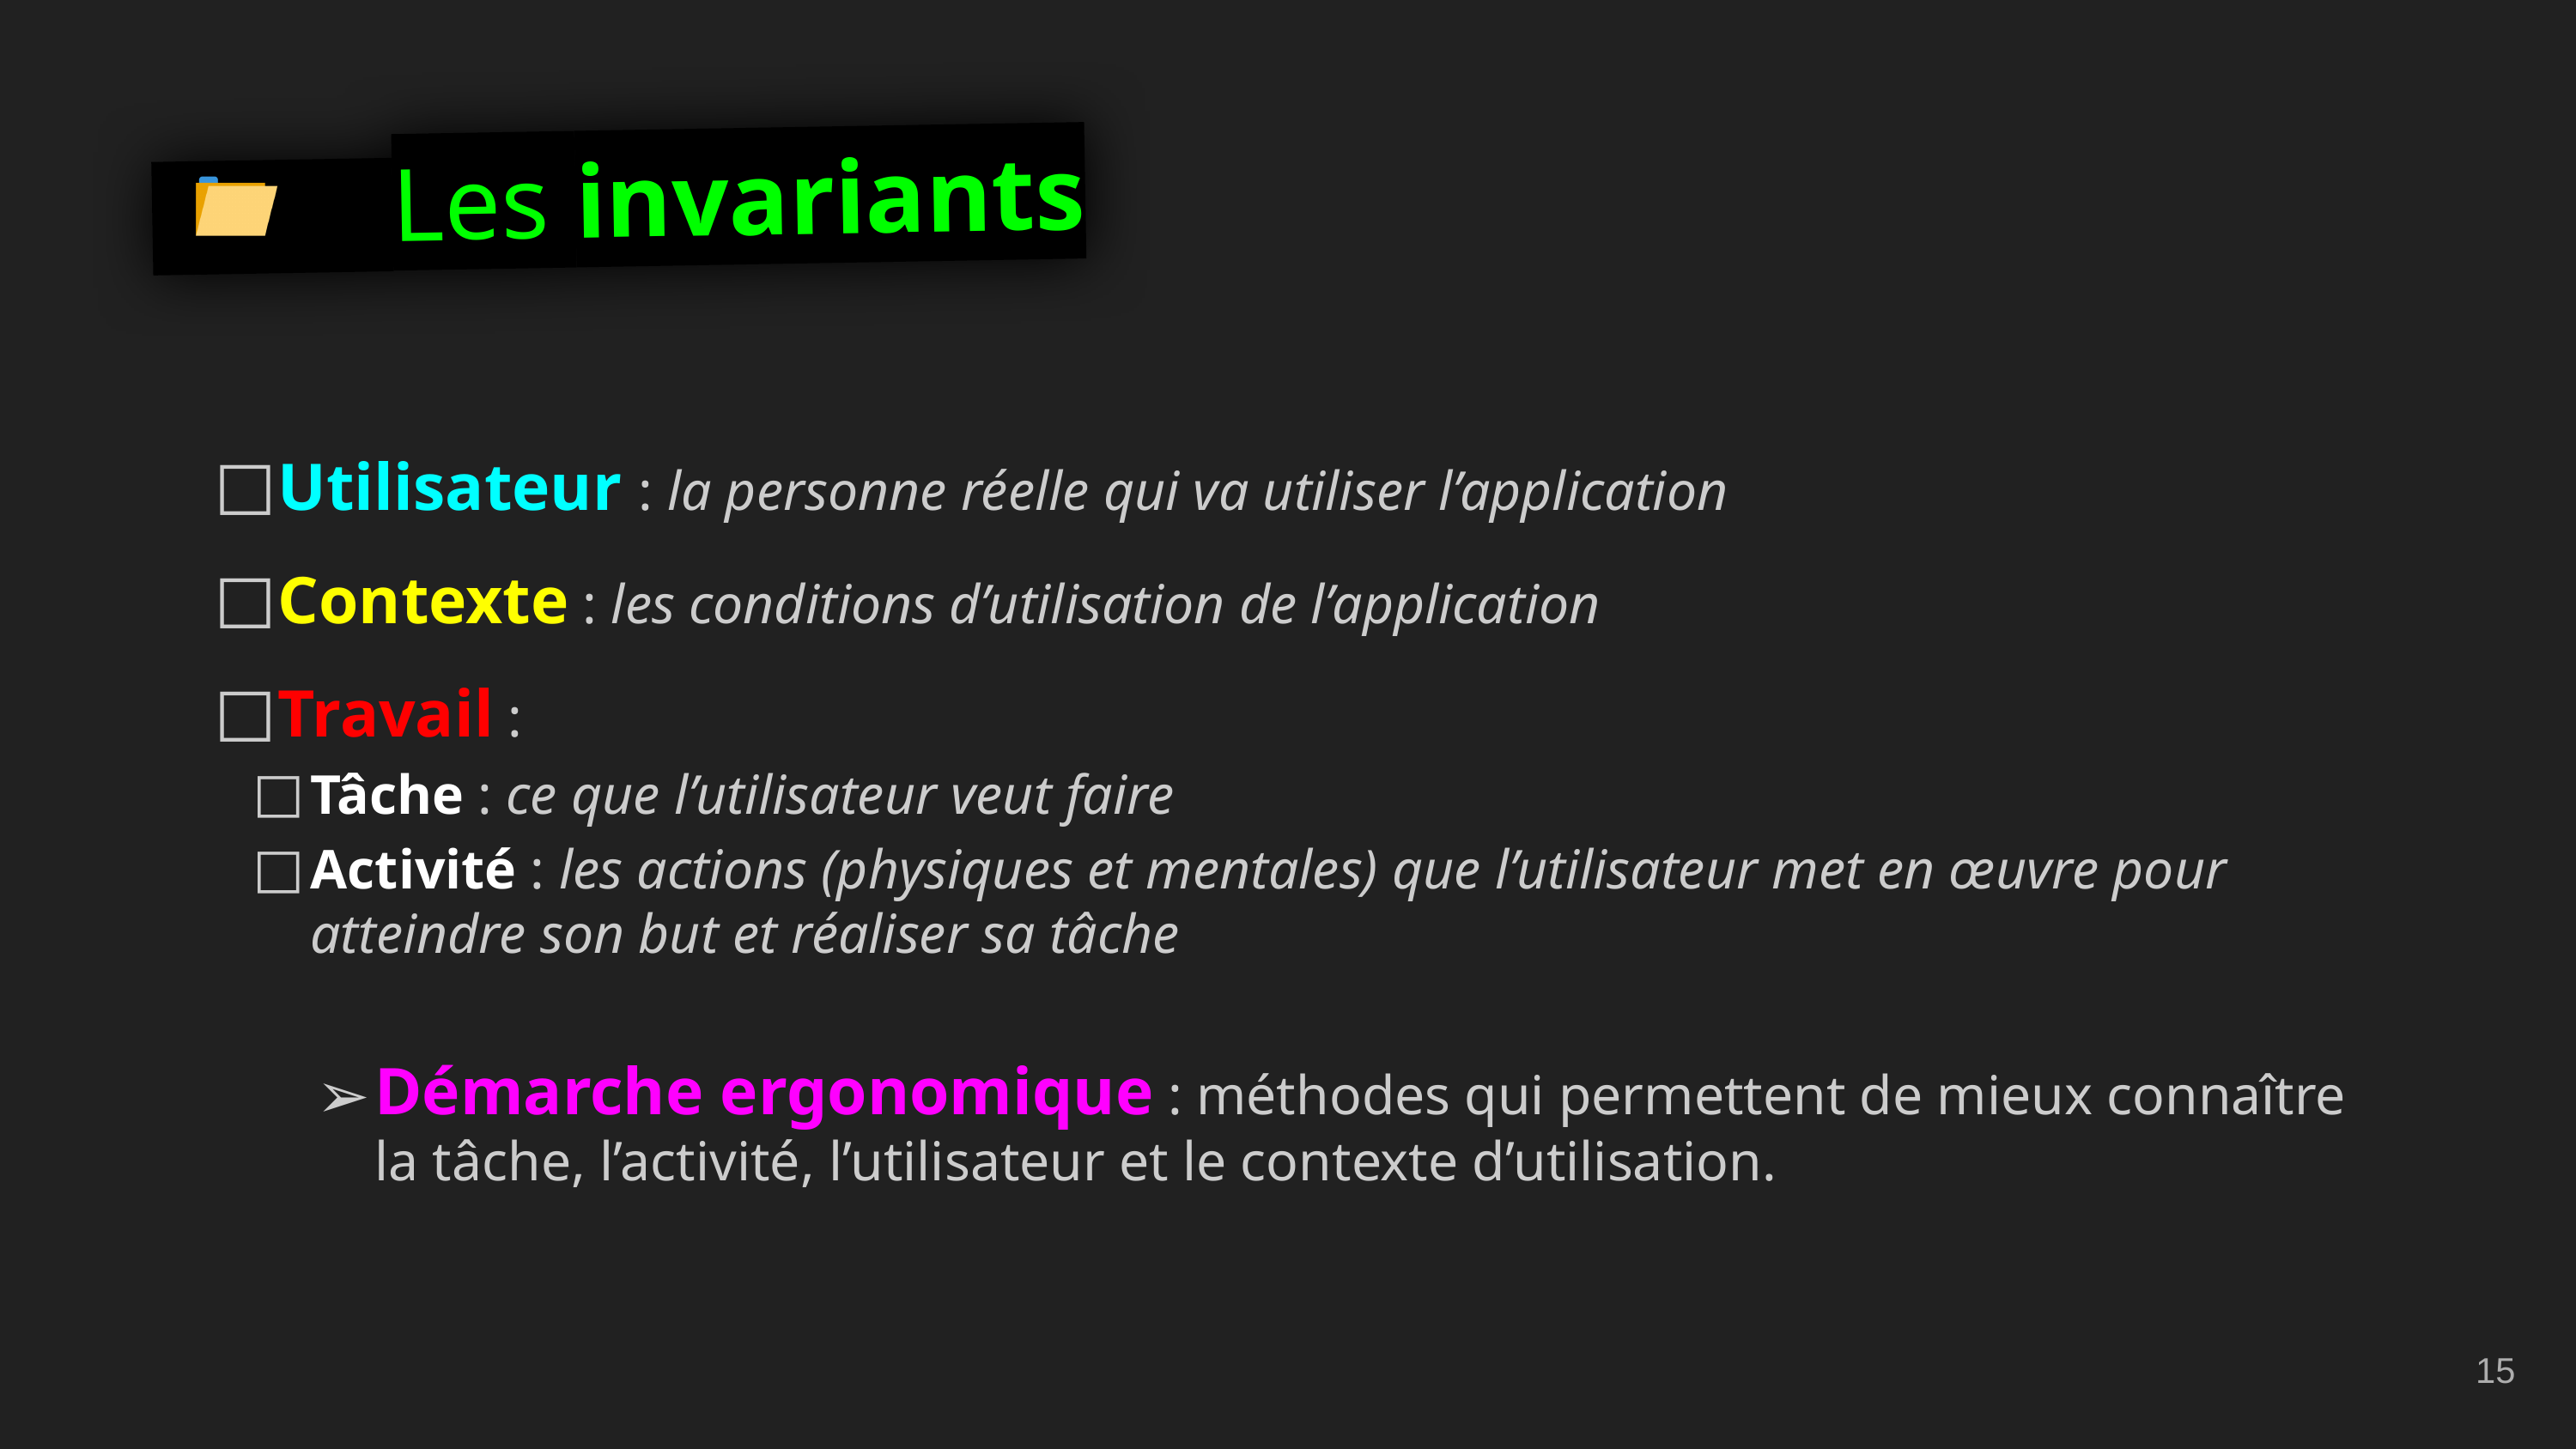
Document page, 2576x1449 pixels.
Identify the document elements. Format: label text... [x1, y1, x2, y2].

list Utilisateur : la personne réelle qui va utiliser l’application Contexte : les conditions d’utilisation de l’application Travail : Tâche : ce que l’utilisateur veut faire Activité : les actions (physiques et mentales) que l’utilisateur met en œuvre pour atteindre son but et réaliser sa tâche Démarche ergonomique : méthodes qui permettent de mieux connaître la tâche, l’activité, l’utilisateur et le contexte d’utilisation. [187, 324, 2431, 1313]
title Les invariants [86, 104, 2490, 308]
slide_number ‹#› [2386, 1313, 2542, 1425]
picture [187, 156, 288, 256]
